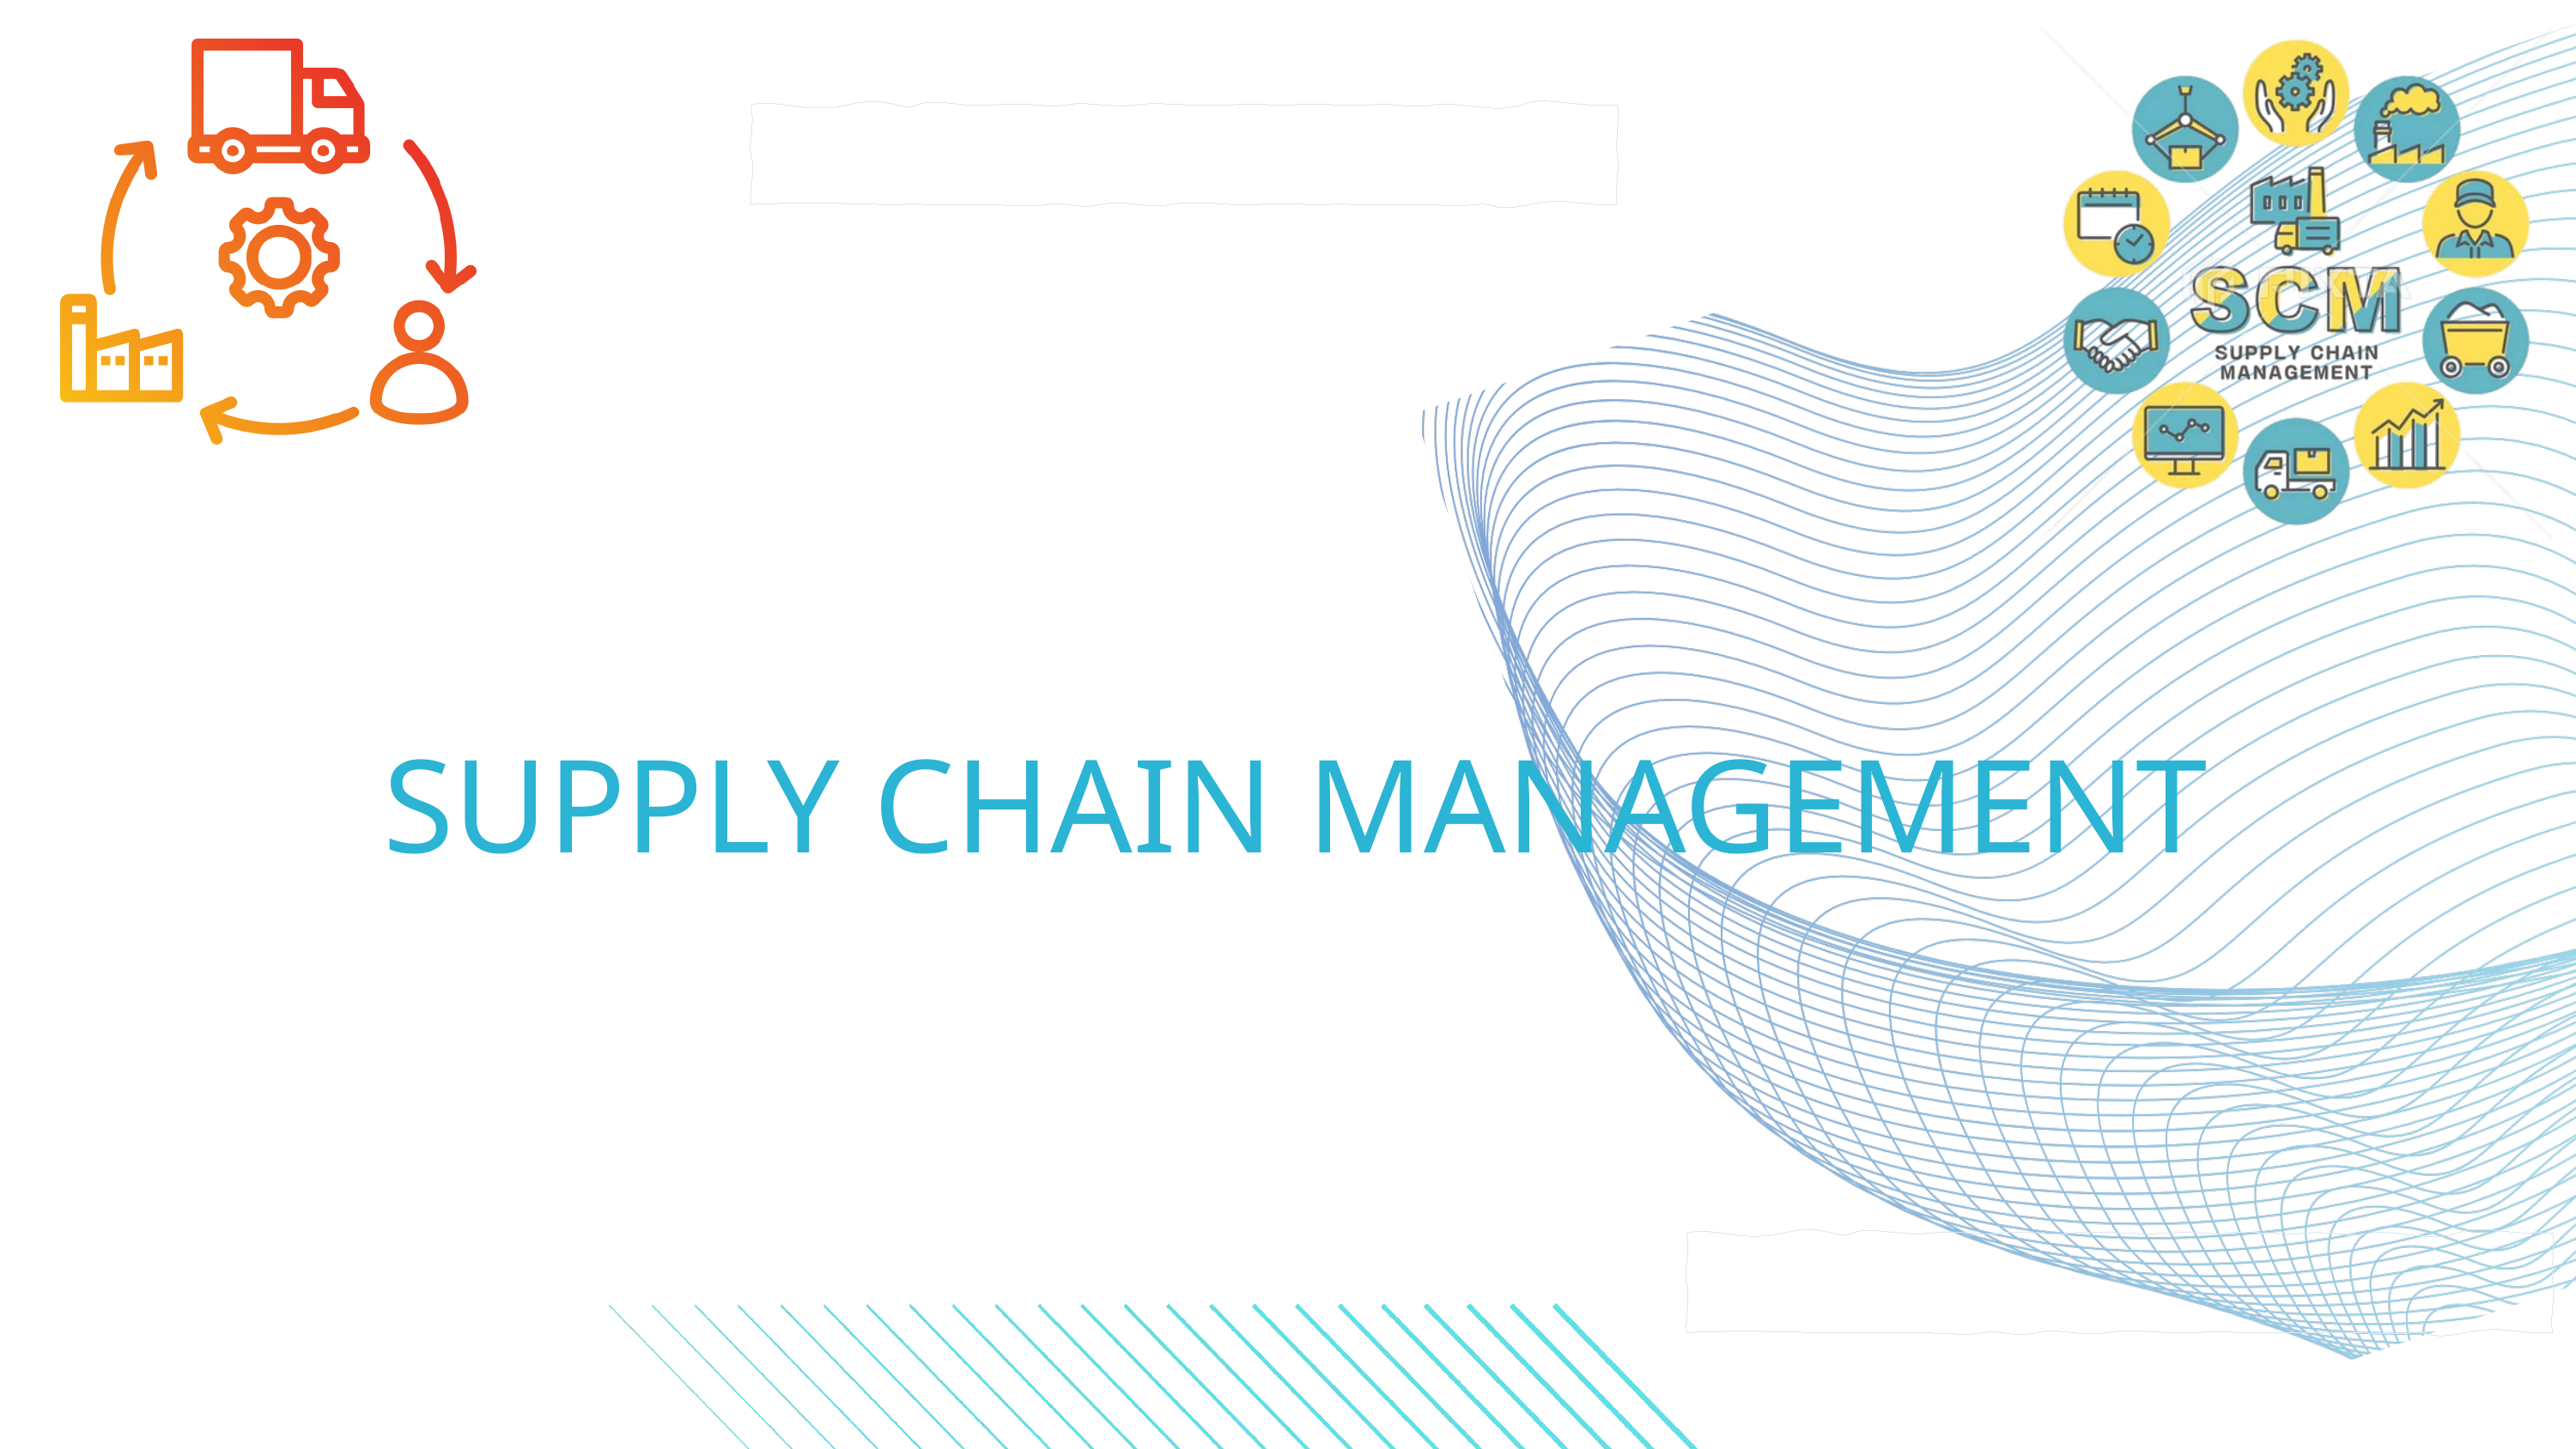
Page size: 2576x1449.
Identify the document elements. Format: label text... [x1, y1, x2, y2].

text_box [999, 364, 1461, 579]
text_box [750, 100, 1619, 208]
text_box [1686, 1229, 2554, 1337]
text_box [1461, 24, 2576, 1293]
text_box [608, 1303, 1978, 1449]
text_box SUPPLY CHAIN MANAGEMENT [39, 665, 2553, 879]
picture [52, 26, 483, 457]
picture [2039, 26, 2553, 542]
text_box [1978, 1331, 2427, 1449]
